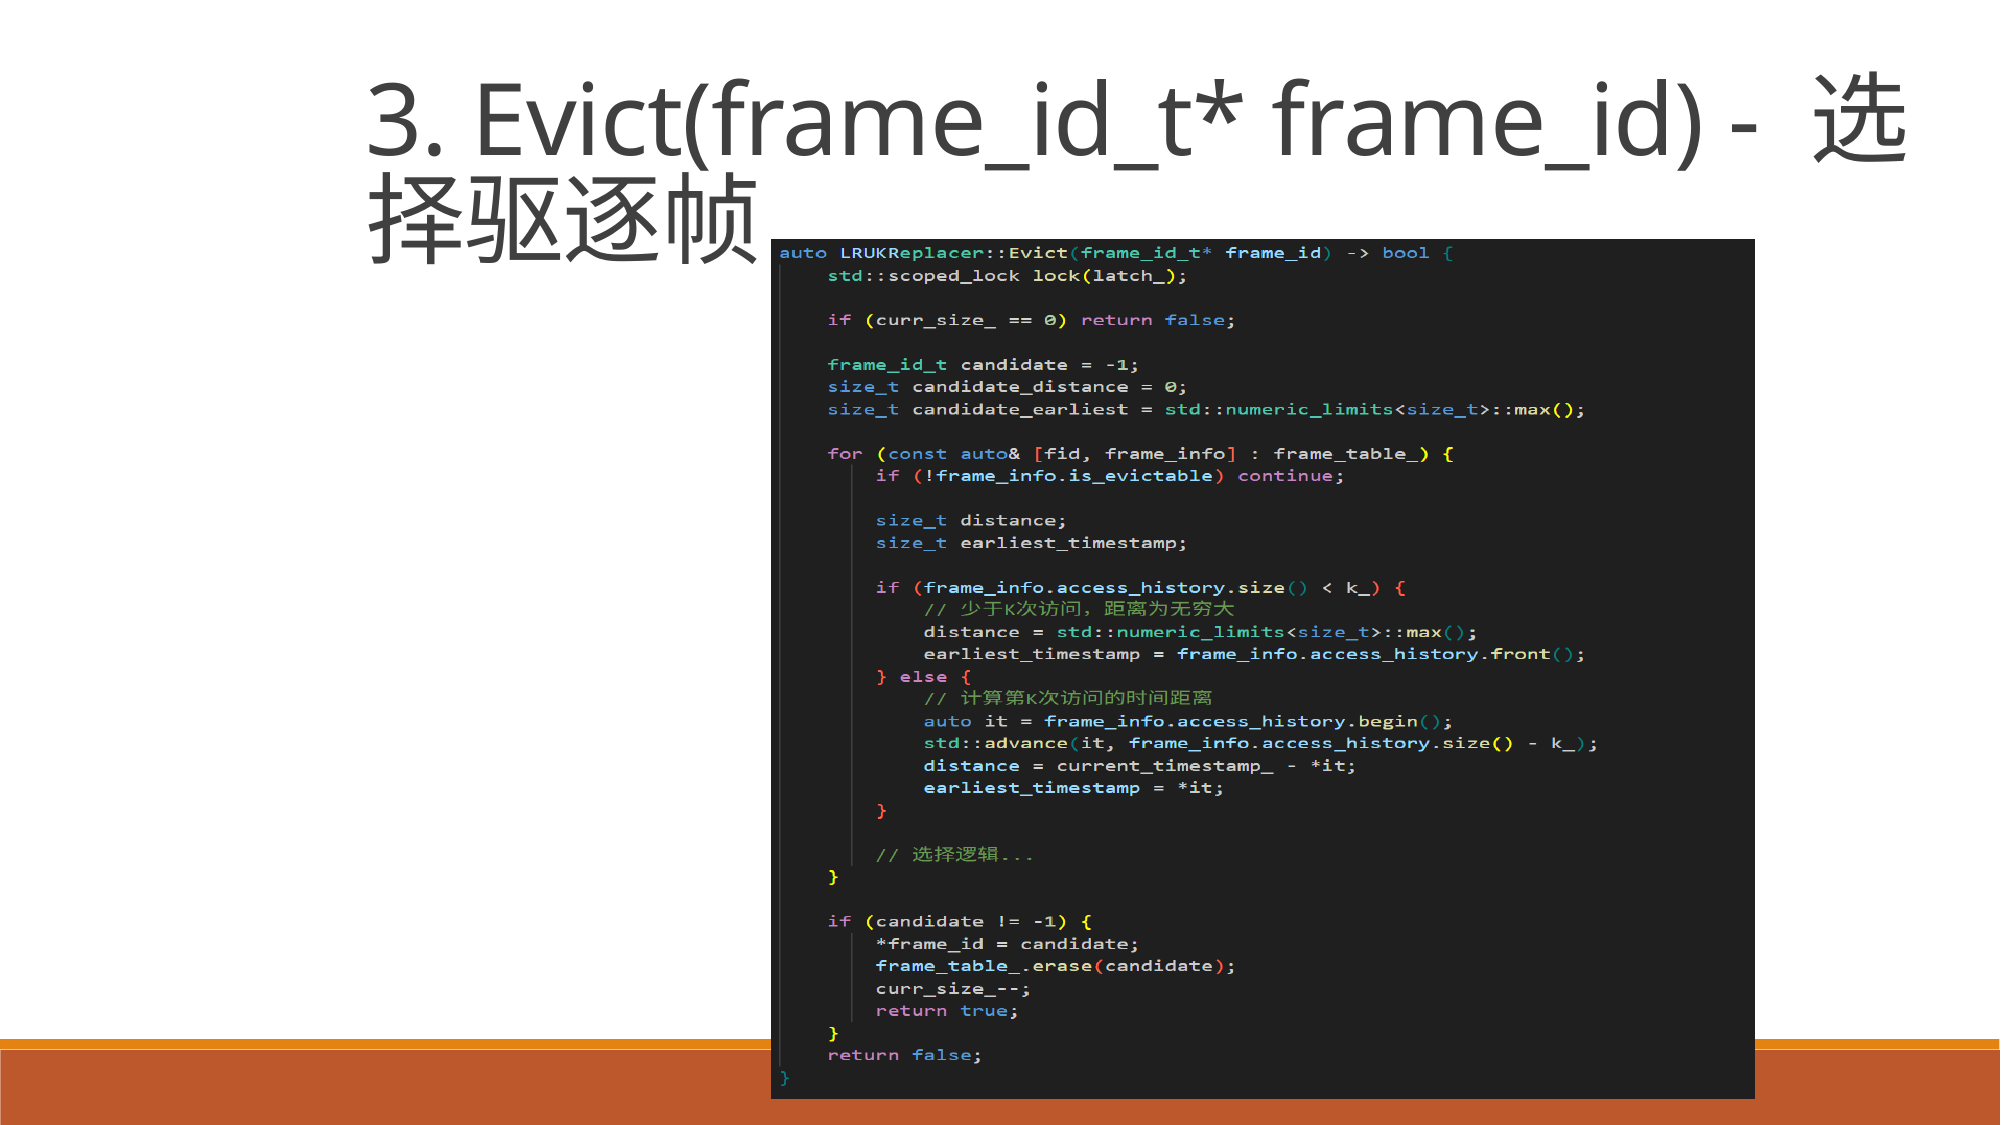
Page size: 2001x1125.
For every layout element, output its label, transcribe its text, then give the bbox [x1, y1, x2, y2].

picture [770, 238, 1755, 1100]
title 3. Evict(frame_id_t* frame_id) - 选择驱逐帧 [350, 47, 2000, 285]
